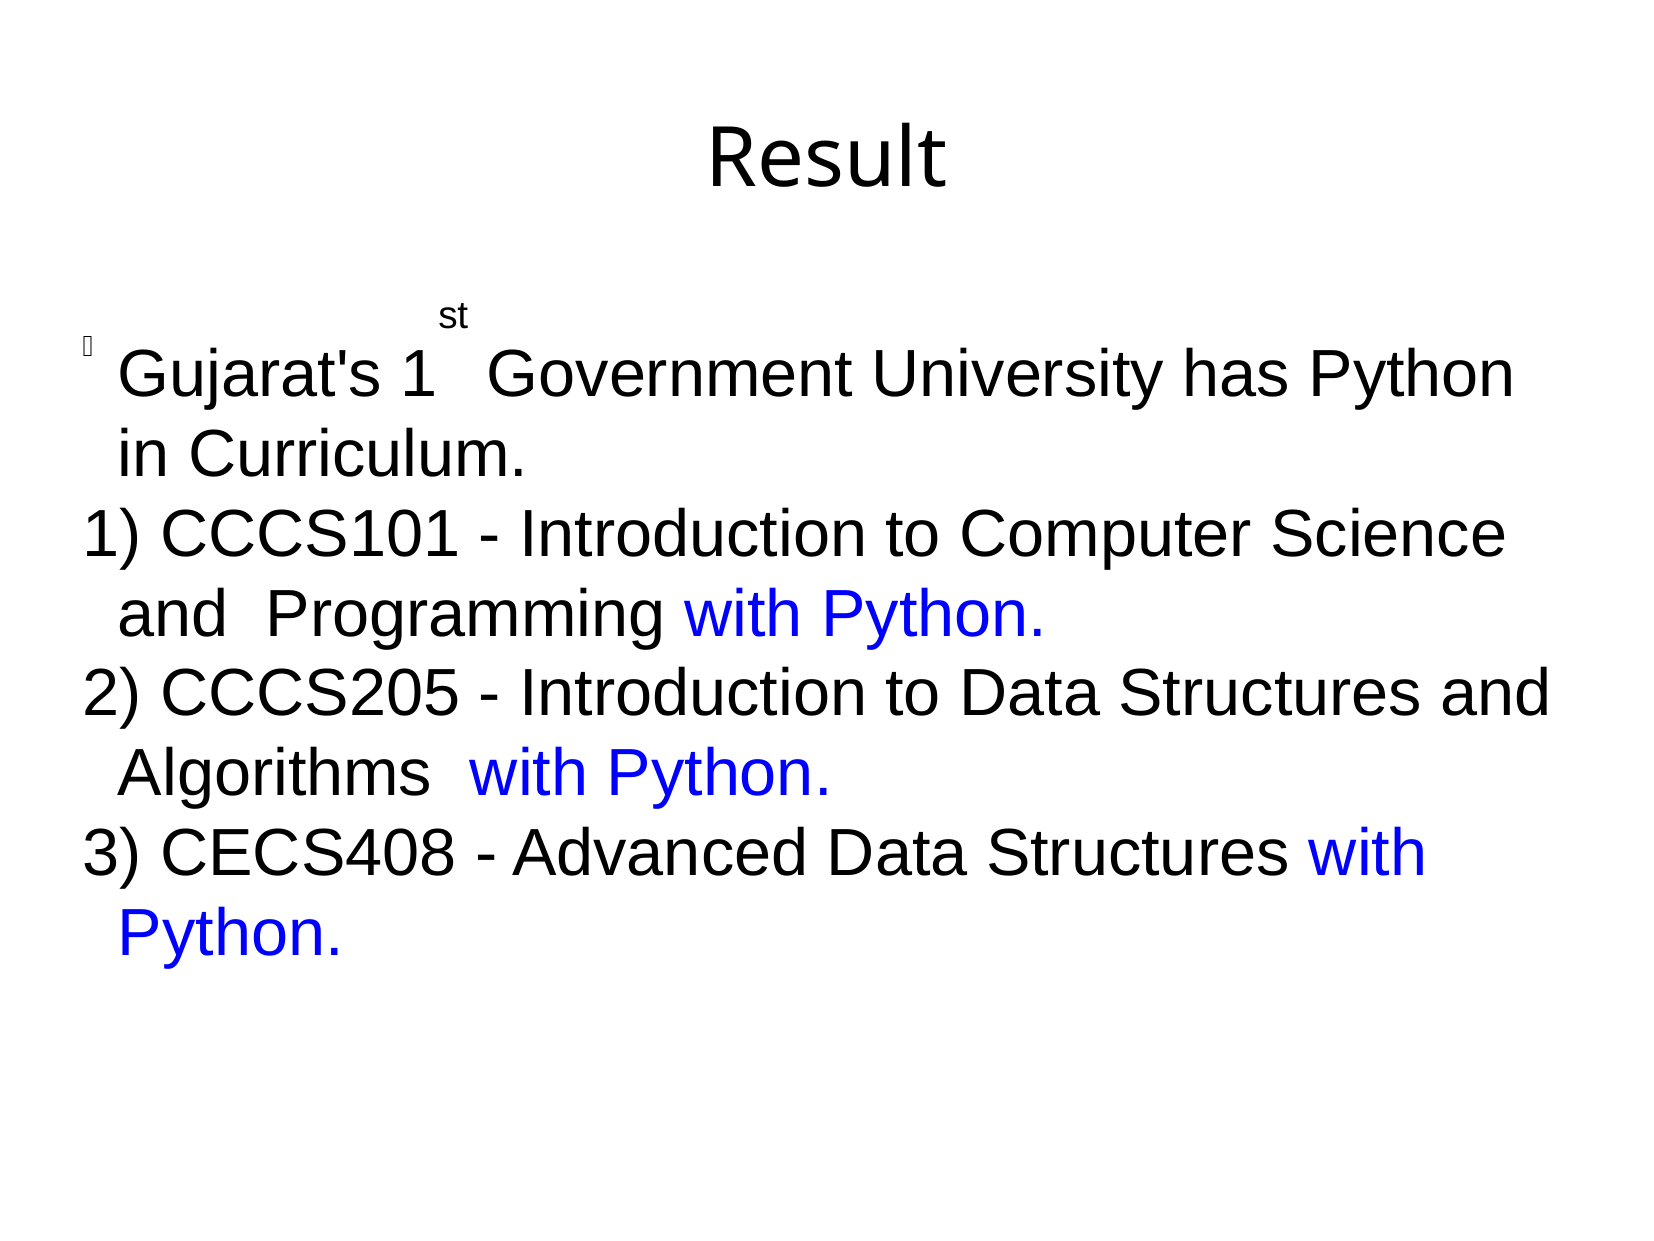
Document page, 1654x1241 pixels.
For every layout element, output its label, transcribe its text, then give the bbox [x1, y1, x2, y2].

text_box Result [82, 49, 1571, 257]
text_box Gujarat's 1st Government University has Python in Curriculum. CCCS101 - Introduction to Computer Science and Programming with Python. CCCS205 - Introduction to Data Structures and Algorithms with Python. CECS408 - Advanced Data Structures with Python. [82, 290, 1571, 1010]
